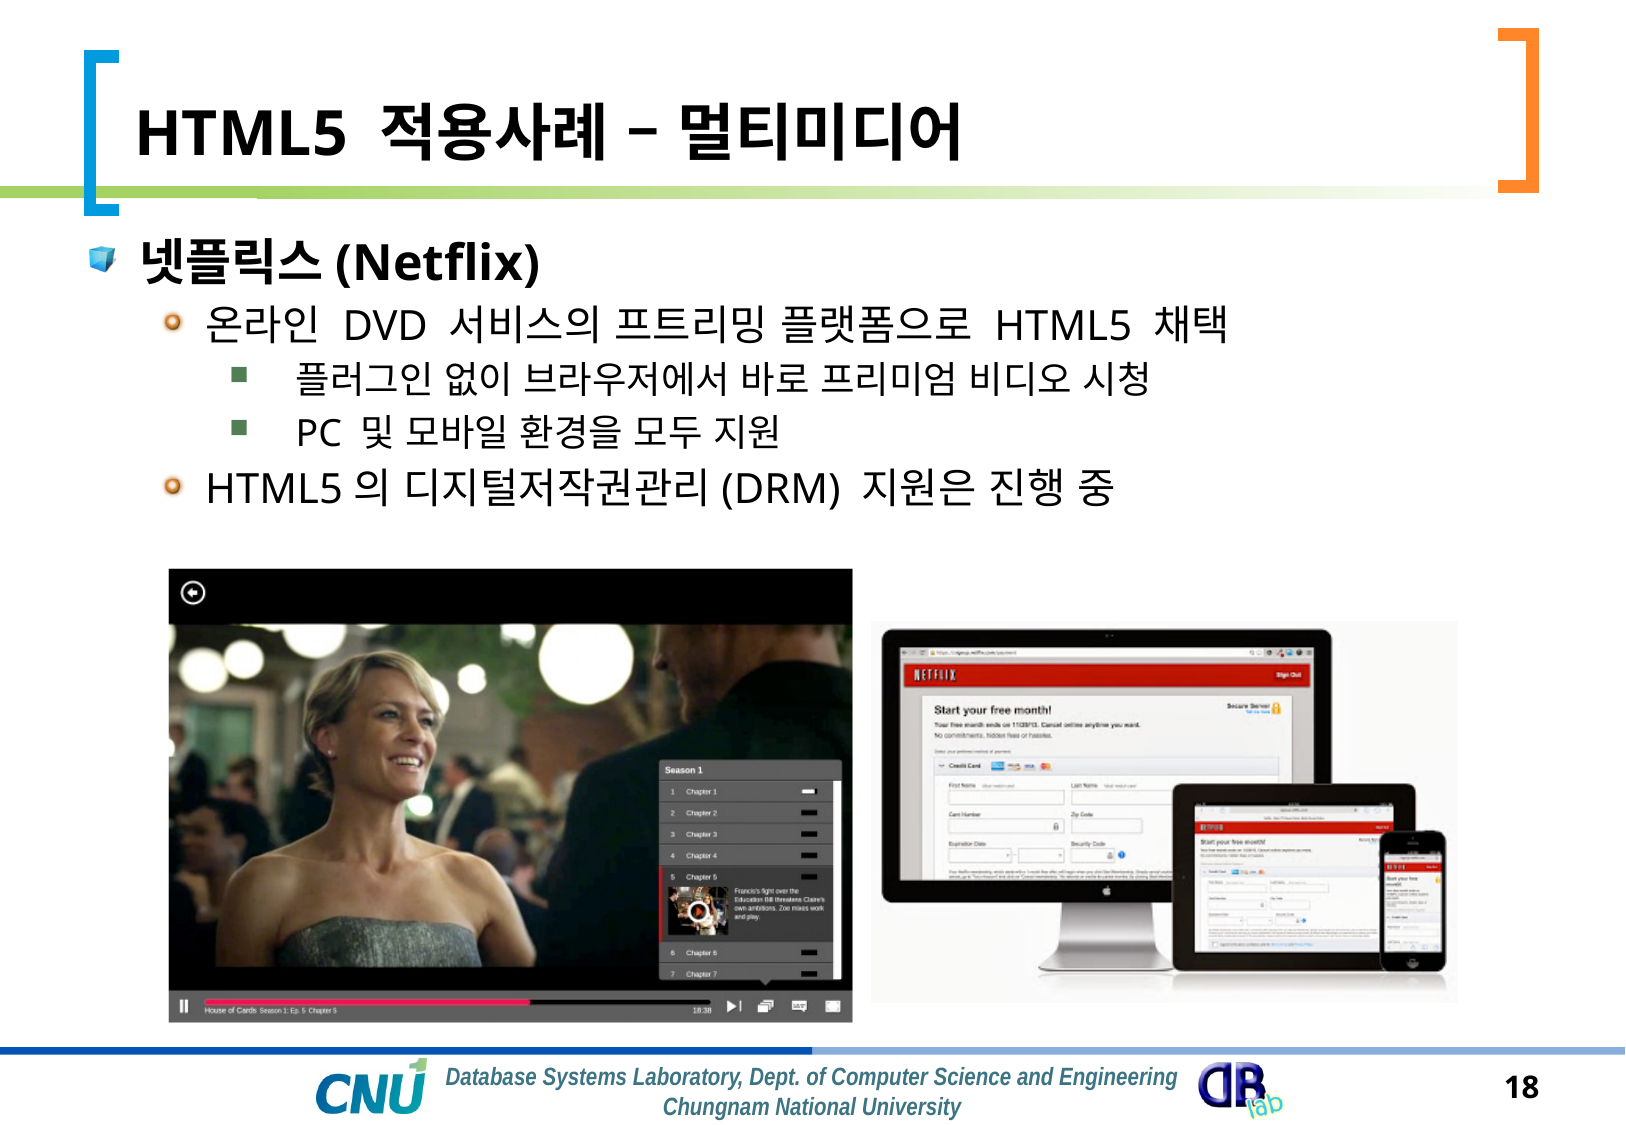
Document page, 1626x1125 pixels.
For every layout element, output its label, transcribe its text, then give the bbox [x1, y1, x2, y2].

picture [359, 1097, 374, 1114]
picture [871, 621, 1458, 1003]
picture [1196, 1058, 1285, 1121]
picture [158, 472, 186, 502]
picture [162, 562, 856, 1026]
title HTML5 적용사례 – 멀티미디어 [118, 5, 1498, 176]
picture [83, 242, 122, 278]
picture [158, 308, 186, 338]
list 넷플릭스(Netflix) 온라인 DVD 서비스의 프트리밍 플랫폼으로 HTML5 채택 플러그인 없이 브라우저에서 바로 프리미엄 비디오 시청 PC 및 모바일 환경을 모두 지원 HTML5의 디지털저작권관리(DRM) 지원은 진행 중 [68, 222, 1557, 1032]
picture [316, 1058, 427, 1114]
slide_number 18 [1332, 1058, 1555, 1119]
